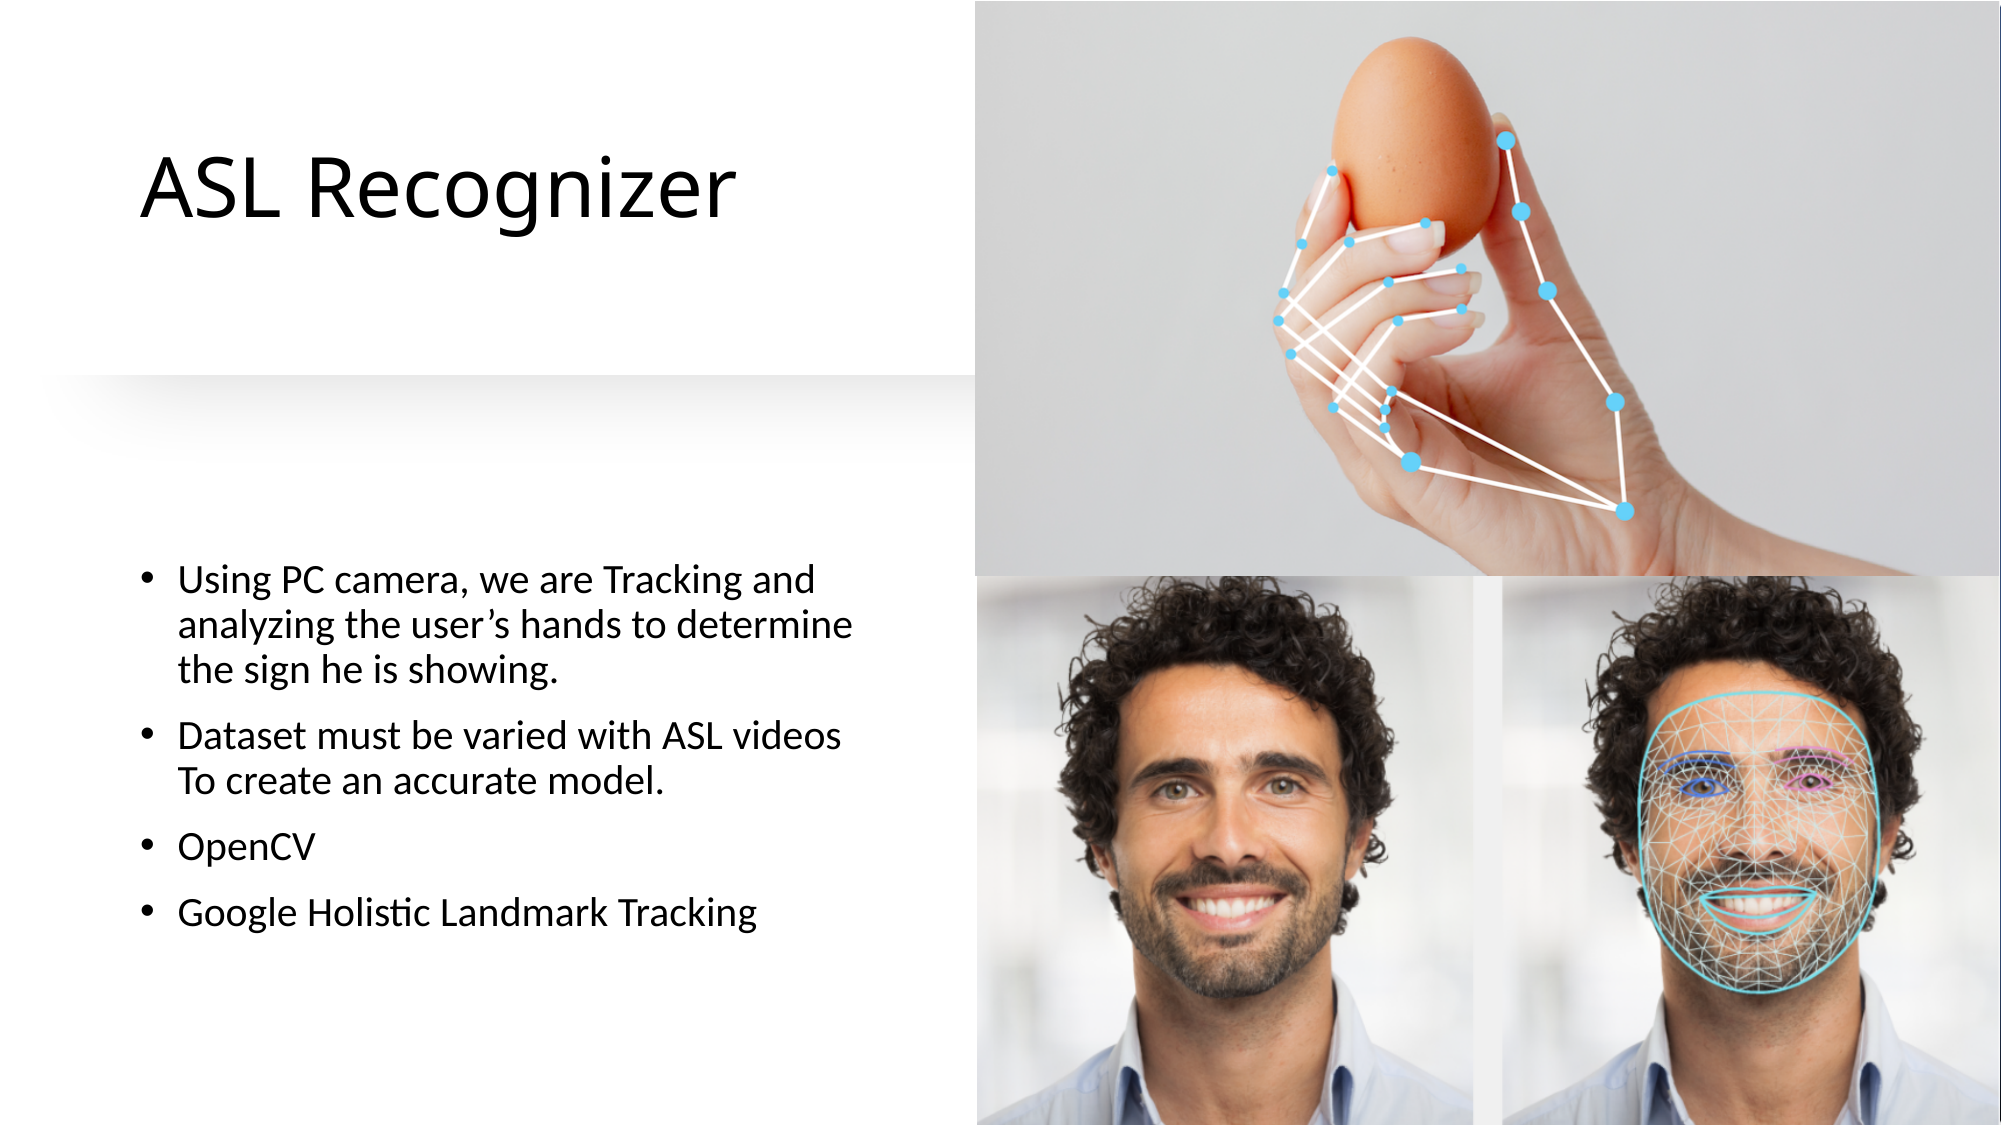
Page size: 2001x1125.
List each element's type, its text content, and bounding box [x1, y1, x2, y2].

list Using PC camera, we are Tracking and analyzing the user’s hands to determine the sign he is showing. Dataset must be varied with ASL videos To create an accurate model. OpenCV Google Holistic Landmark Tracking [124, 450, 888, 1043]
title ASL Recognizer [124, 57, 888, 324]
text_box [0, 376, 976, 1125]
picture [975, 0, 2001, 1125]
text_box [0, 0, 999, 376]
